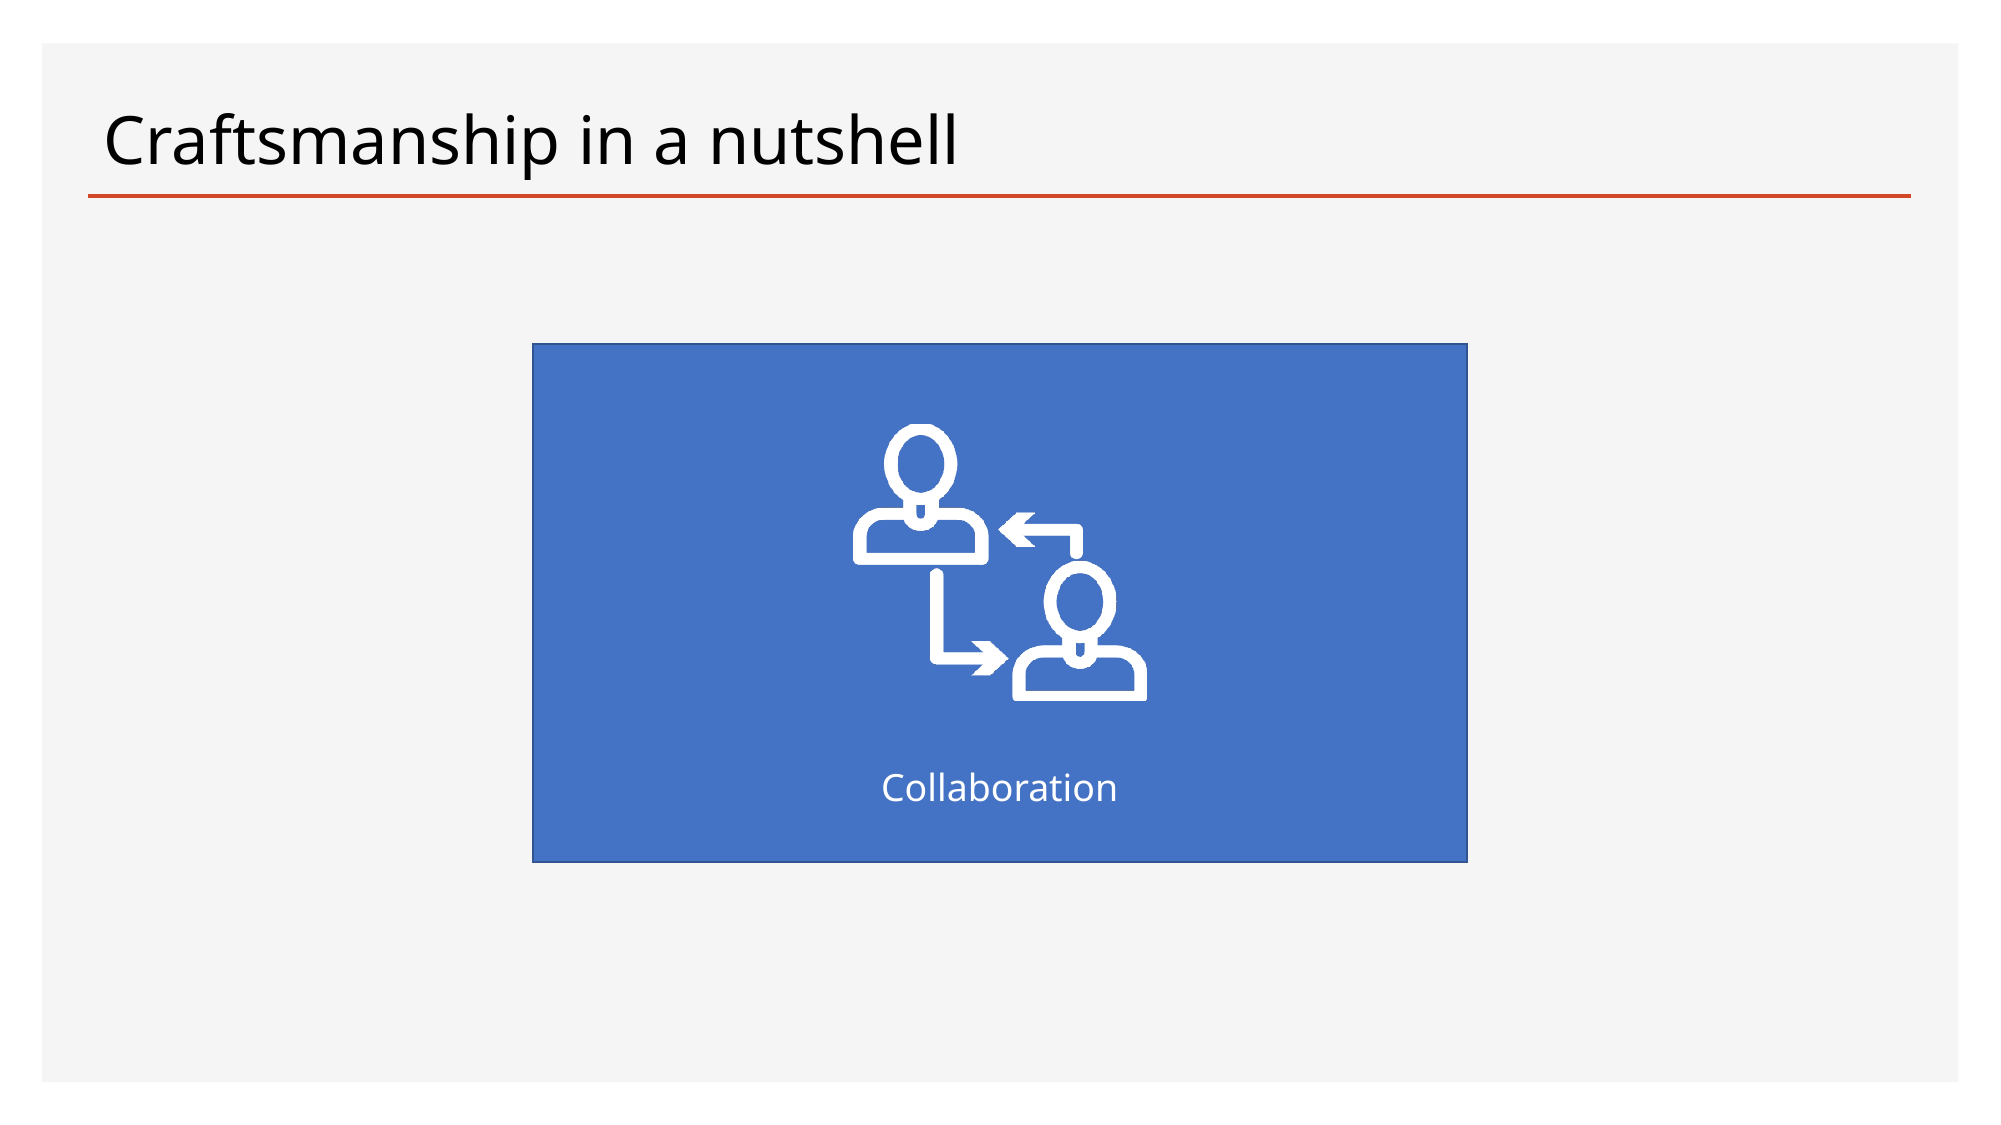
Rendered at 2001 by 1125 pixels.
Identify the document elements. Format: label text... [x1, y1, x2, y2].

text_box Collaboration [532, 343, 1468, 863]
picture [853, 424, 1147, 701]
title Craftsmanship in a nutshell [88, 59, 1912, 187]
